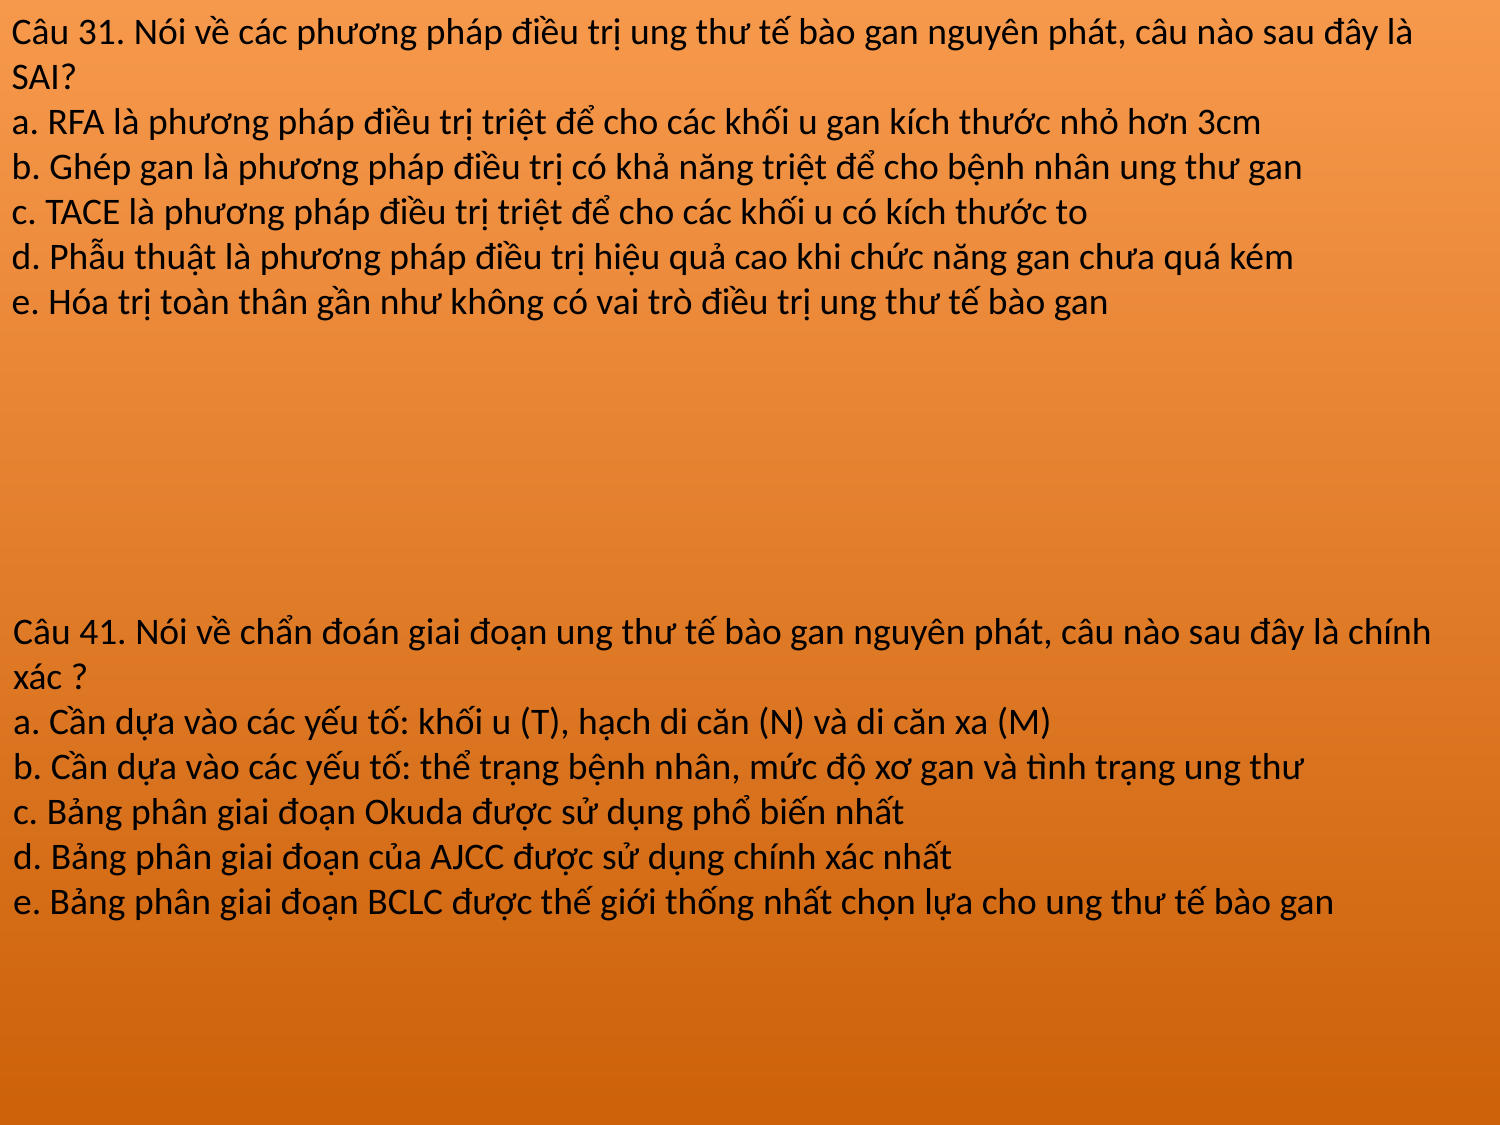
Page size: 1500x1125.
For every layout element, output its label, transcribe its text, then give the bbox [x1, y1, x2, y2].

text_box Câu 31. Nói về các phương pháp điều trị ung thư tế bào gan nguyên phát, câu nào sau đây là SAI? a. RFA là phương pháp điều trị triệt để cho các khối u gan kích thước nhỏ hơn 3cm b. Ghép gan là phương pháp điều trị có khả năng triệt để cho bệnh nhân ung thư gan c. TACE là phương pháp điều trị triệt để cho các khối u có kích thước to d. Phẫu thuật là phương pháp điều trị hiệu quả cao khi chức năng gan chưa quá kém e. Hóa trị toàn thân gần như không có vai trò điều trị ung thư tế bào gan [0, 0, 1497, 330]
text_box Câu 41. Nói về chẩn đoán giai đoạn ung thư tế bào gan nguyên phát, câu nào sau đây là chính xác ? a. Cần dựa vào các yếu tố: khối u (T), hạch di căn (N) và di căn xa (M) b. Cần dựa vào các yếu tố: thể trạng bệnh nhân, mức độ xơ gan và tình trạng ung thư c. Bảng phân giai đoạn Okuda được sử dụng phổ biến nhất d. Bảng phân giai đoạn của AJCC được sử dụng chính xác nhất e. Bảng phân giai đoạn BCLC được thế giới thống nhất chọn lựa cho ung thư tế bào gan [0, 599, 1496, 930]
